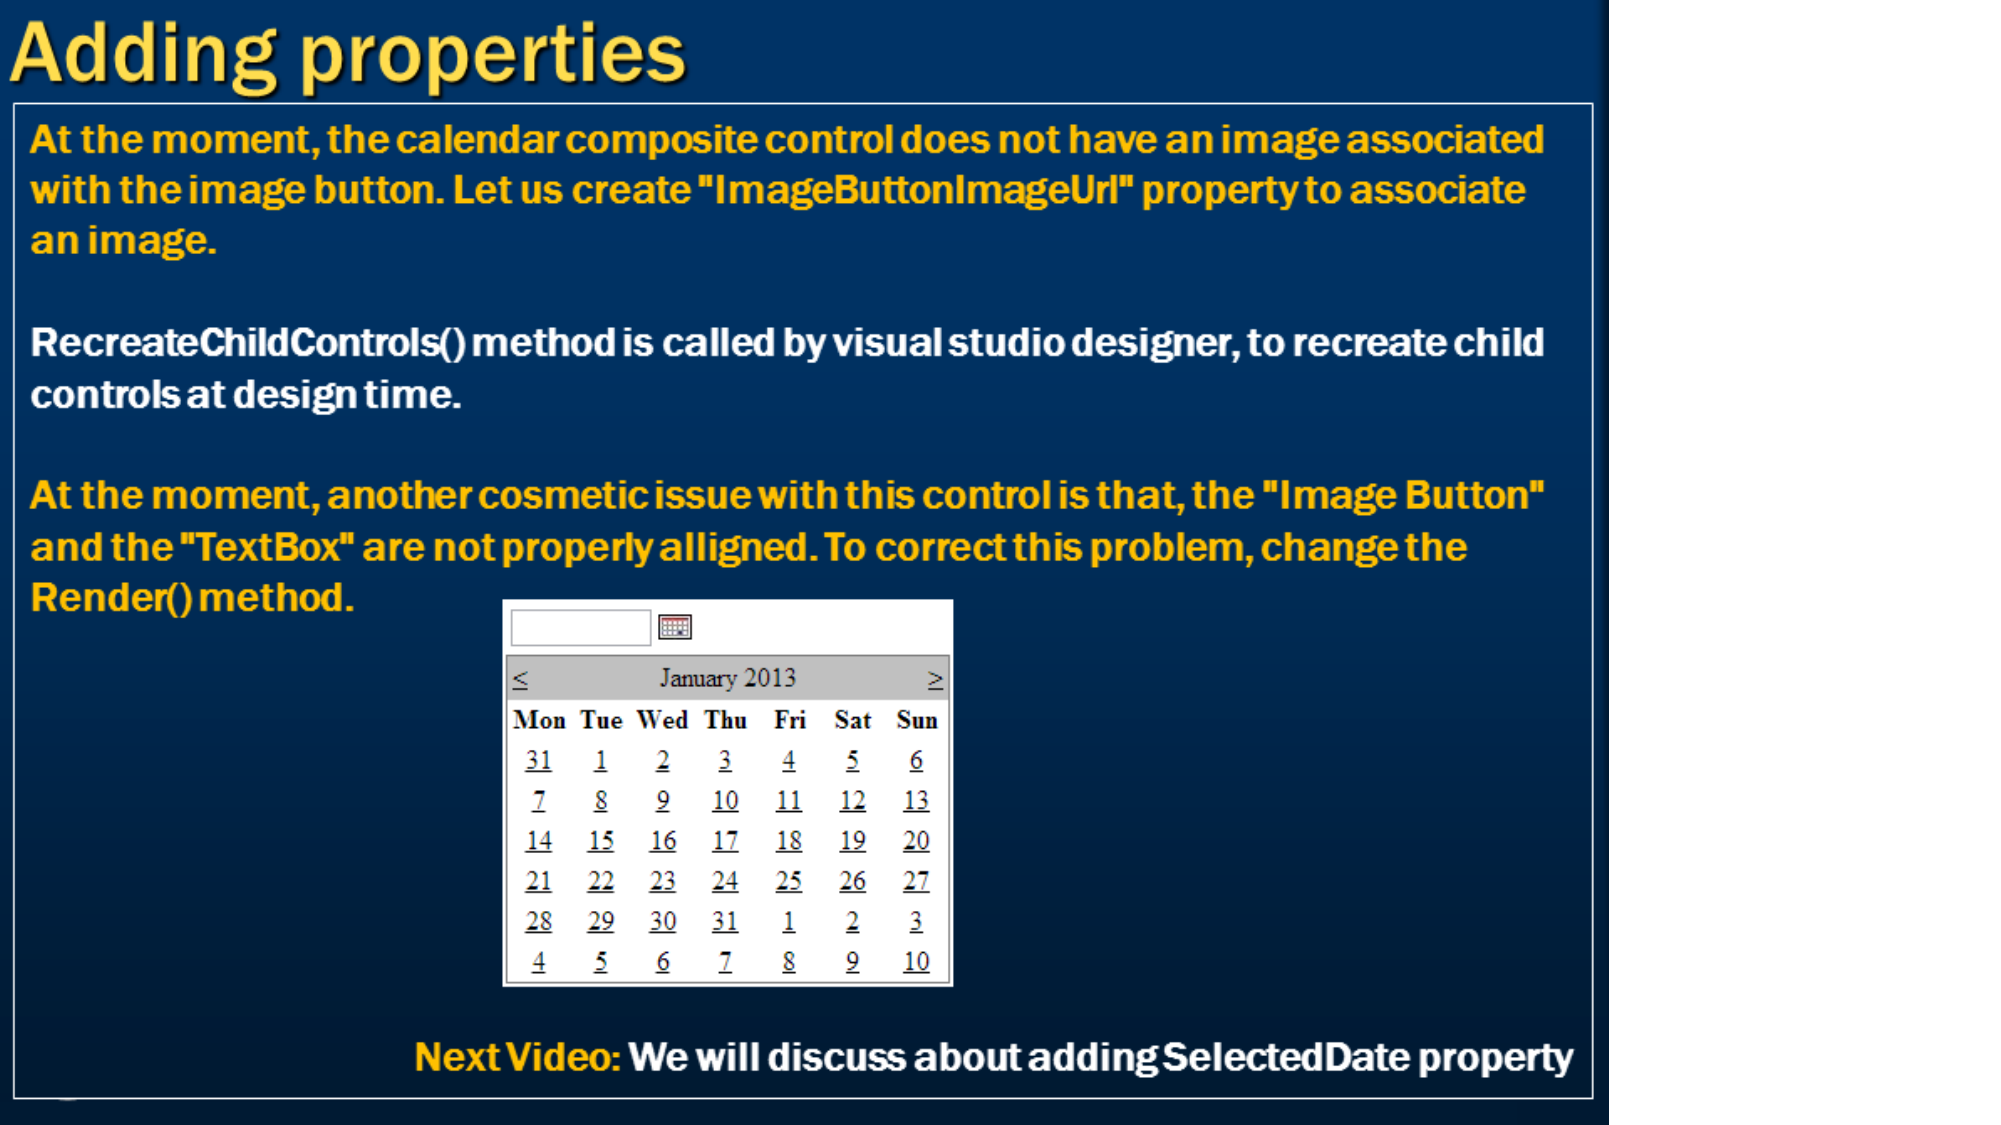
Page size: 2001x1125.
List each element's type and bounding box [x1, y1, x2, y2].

list [0, 0, 1609, 1125]
